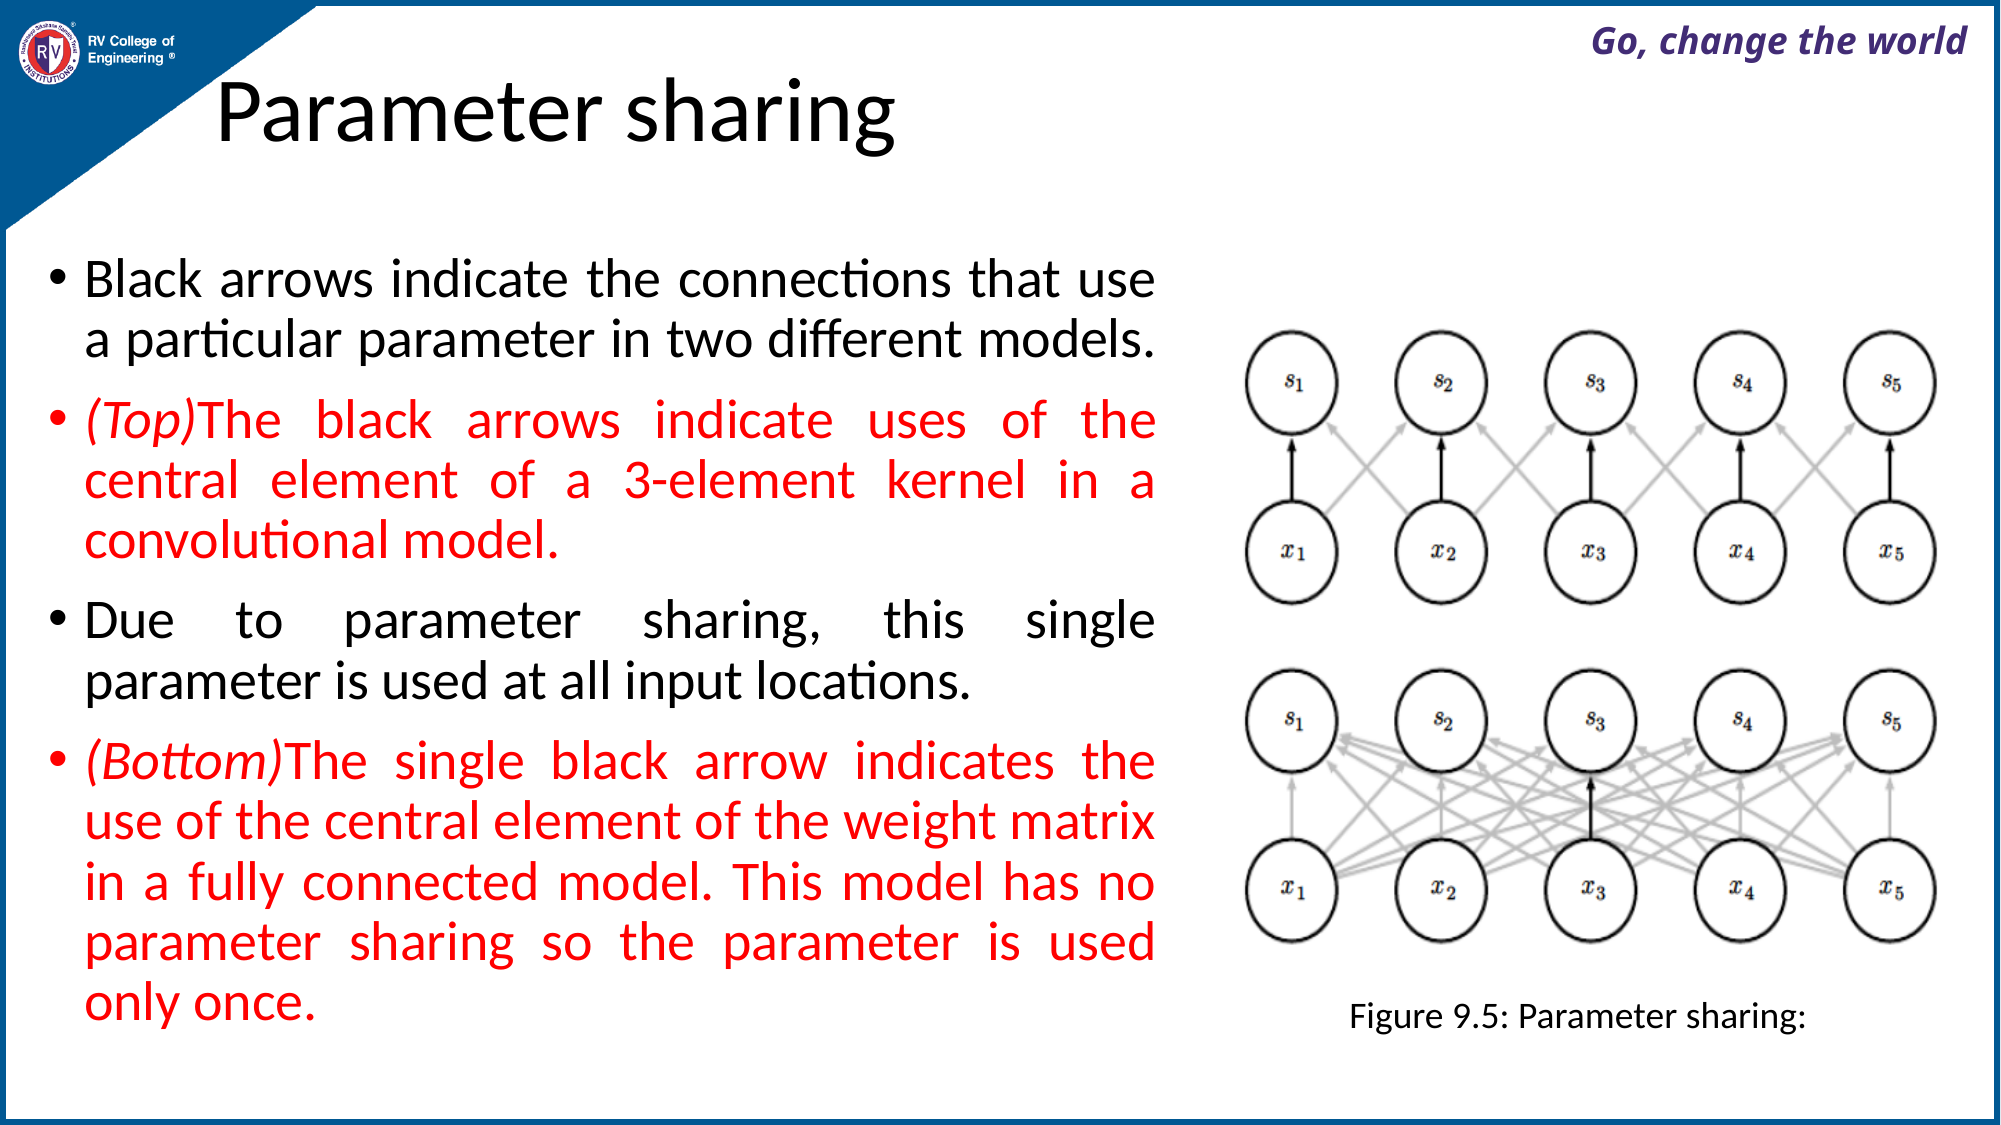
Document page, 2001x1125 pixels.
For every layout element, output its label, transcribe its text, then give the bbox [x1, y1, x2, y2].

picture [1215, 300, 1944, 971]
title Parameter sharing [199, 30, 1925, 194]
picture [2, 6, 316, 232]
list Black arrows indicate the connections that use a particular parameter in two different models. (Top)The black arrows indicate uses of the central element of a 3-element kernel in a convolutional model. Due to parameter sharing, this single parameter is used at all input locations. (Bottom)The single black arrow indicates the use of the central element of the weight matrix in a fully connected model. This model has no parameter sharing so the parameter is used only once. [33, 241, 1173, 1052]
text_box Figure 9.5: Parameter sharing: [1334, 983, 1837, 1044]
